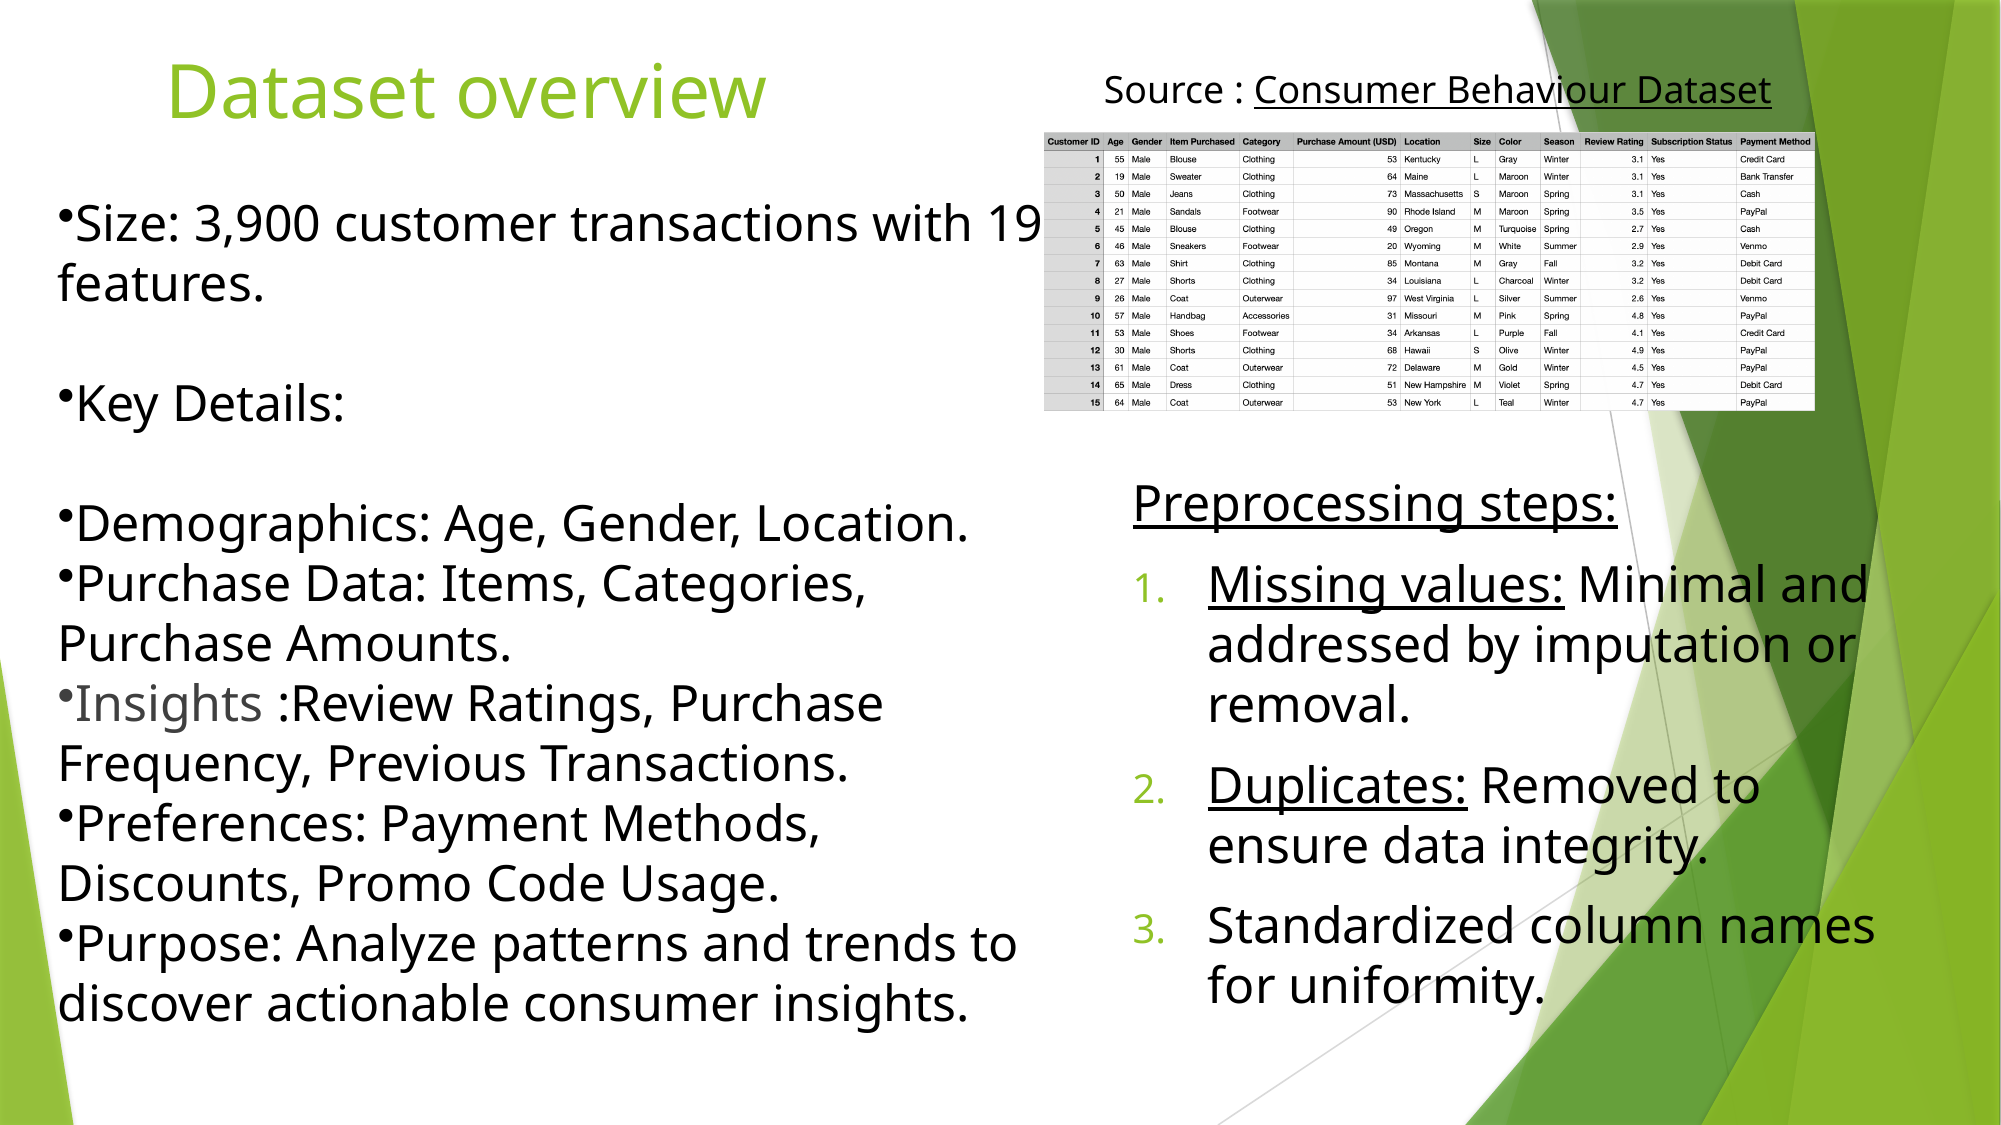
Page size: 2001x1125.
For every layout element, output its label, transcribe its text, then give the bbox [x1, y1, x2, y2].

title Dataset overview [150, 35, 955, 183]
list Preprocessing steps: Missing values: Minimal and addressed by imputation or removal. Duplicates: Removed to ensure data integrity. Standardized column names for uniformity. [1117, 463, 1923, 1121]
picture [1044, 131, 1815, 412]
list Source : Consumer Behaviour Dataset [1088, 4, 1869, 125]
list Size: 3,900 customer transactions with 19 features. Key Details: Demographics: Age, Gender, Location. Purchase Data: Items, Categories, Purchase Amounts. Insights :Review Ratings, Purchase Frequency, Previous Transactions. Preferences: Payment Methods, Discounts, Promo Code Usage. Purpose: Analyze patterns and trends to discover actionable consumer insights. [42, 183, 1063, 1039]
